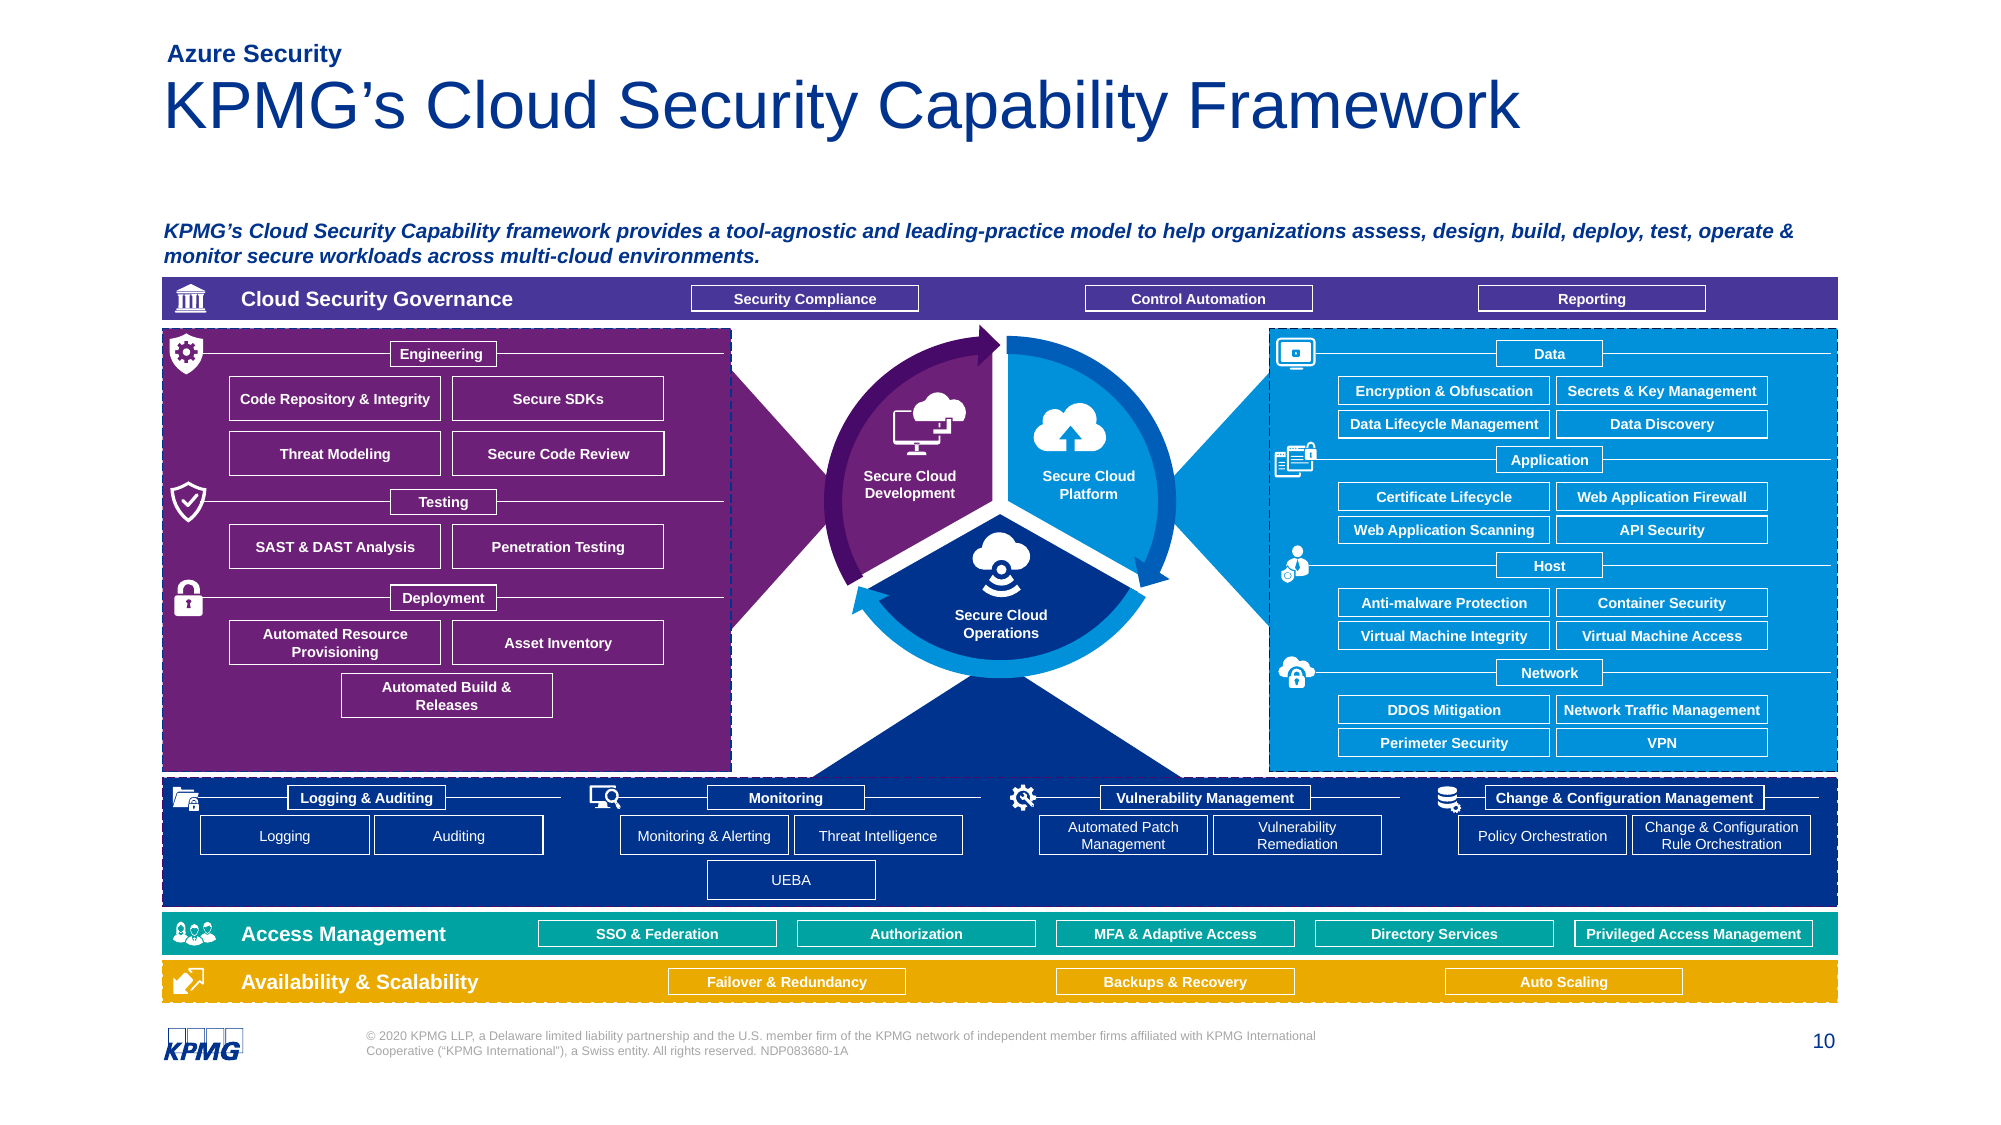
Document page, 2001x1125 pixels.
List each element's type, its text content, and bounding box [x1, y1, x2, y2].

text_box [162, 277, 1838, 1003]
title KPMG’s Cloud Security Capability Framework [163, 70, 1837, 159]
list KPMG’s Cloud Security Capability framework provides a tool-agnostic and leading-practice model to help organizations assess, design, build, deploy, test, operate & monitor secure workloads across multi-cloud environments. [163, 218, 1837, 277]
text_box Azure Security [152, 30, 1825, 60]
